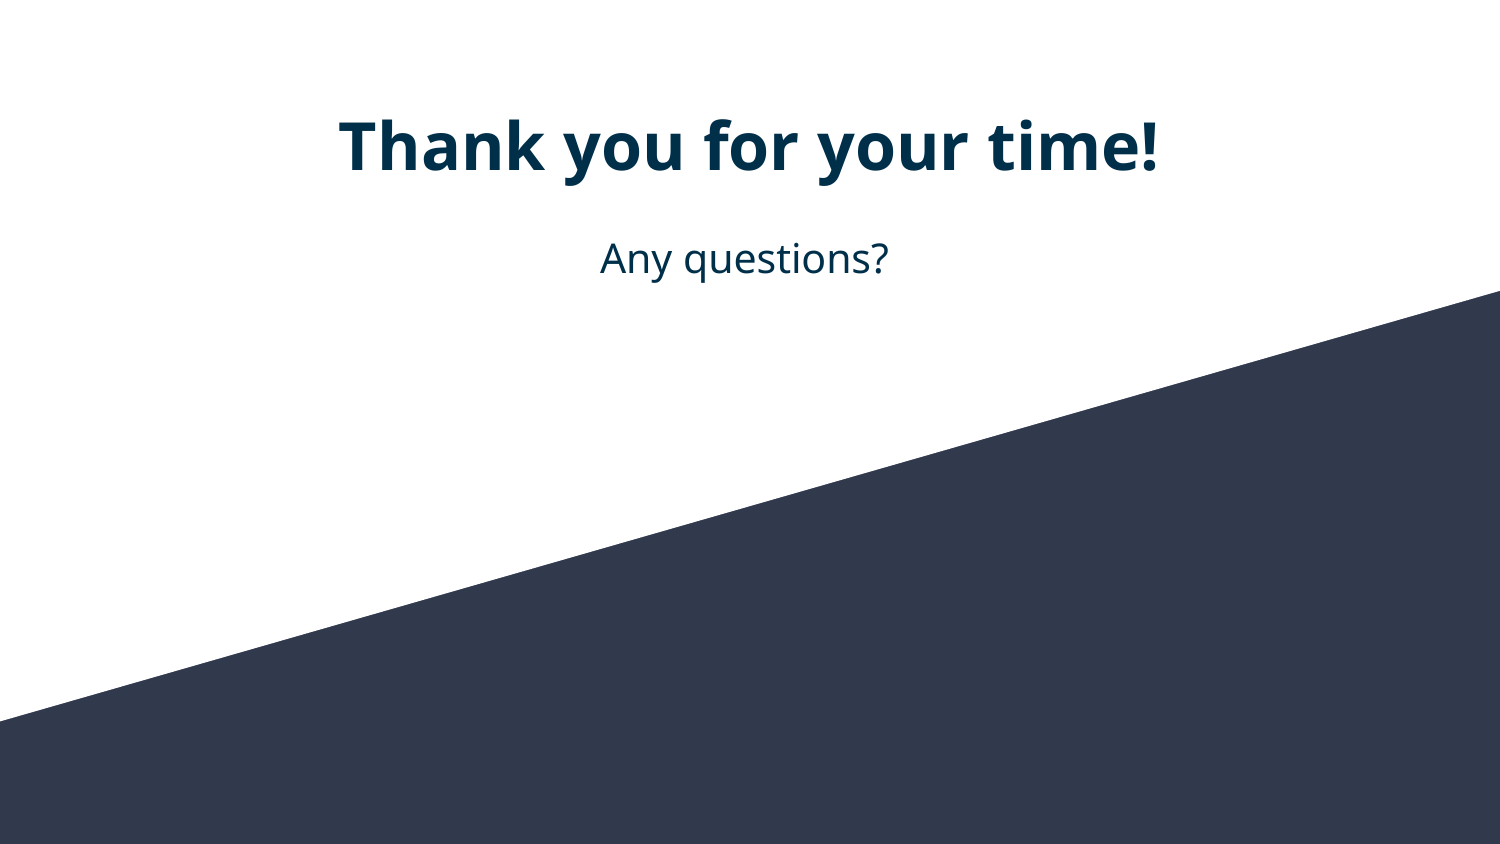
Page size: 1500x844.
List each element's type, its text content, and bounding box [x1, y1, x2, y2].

title Thank you for your time! Any questions? [51, 88, 1449, 299]
